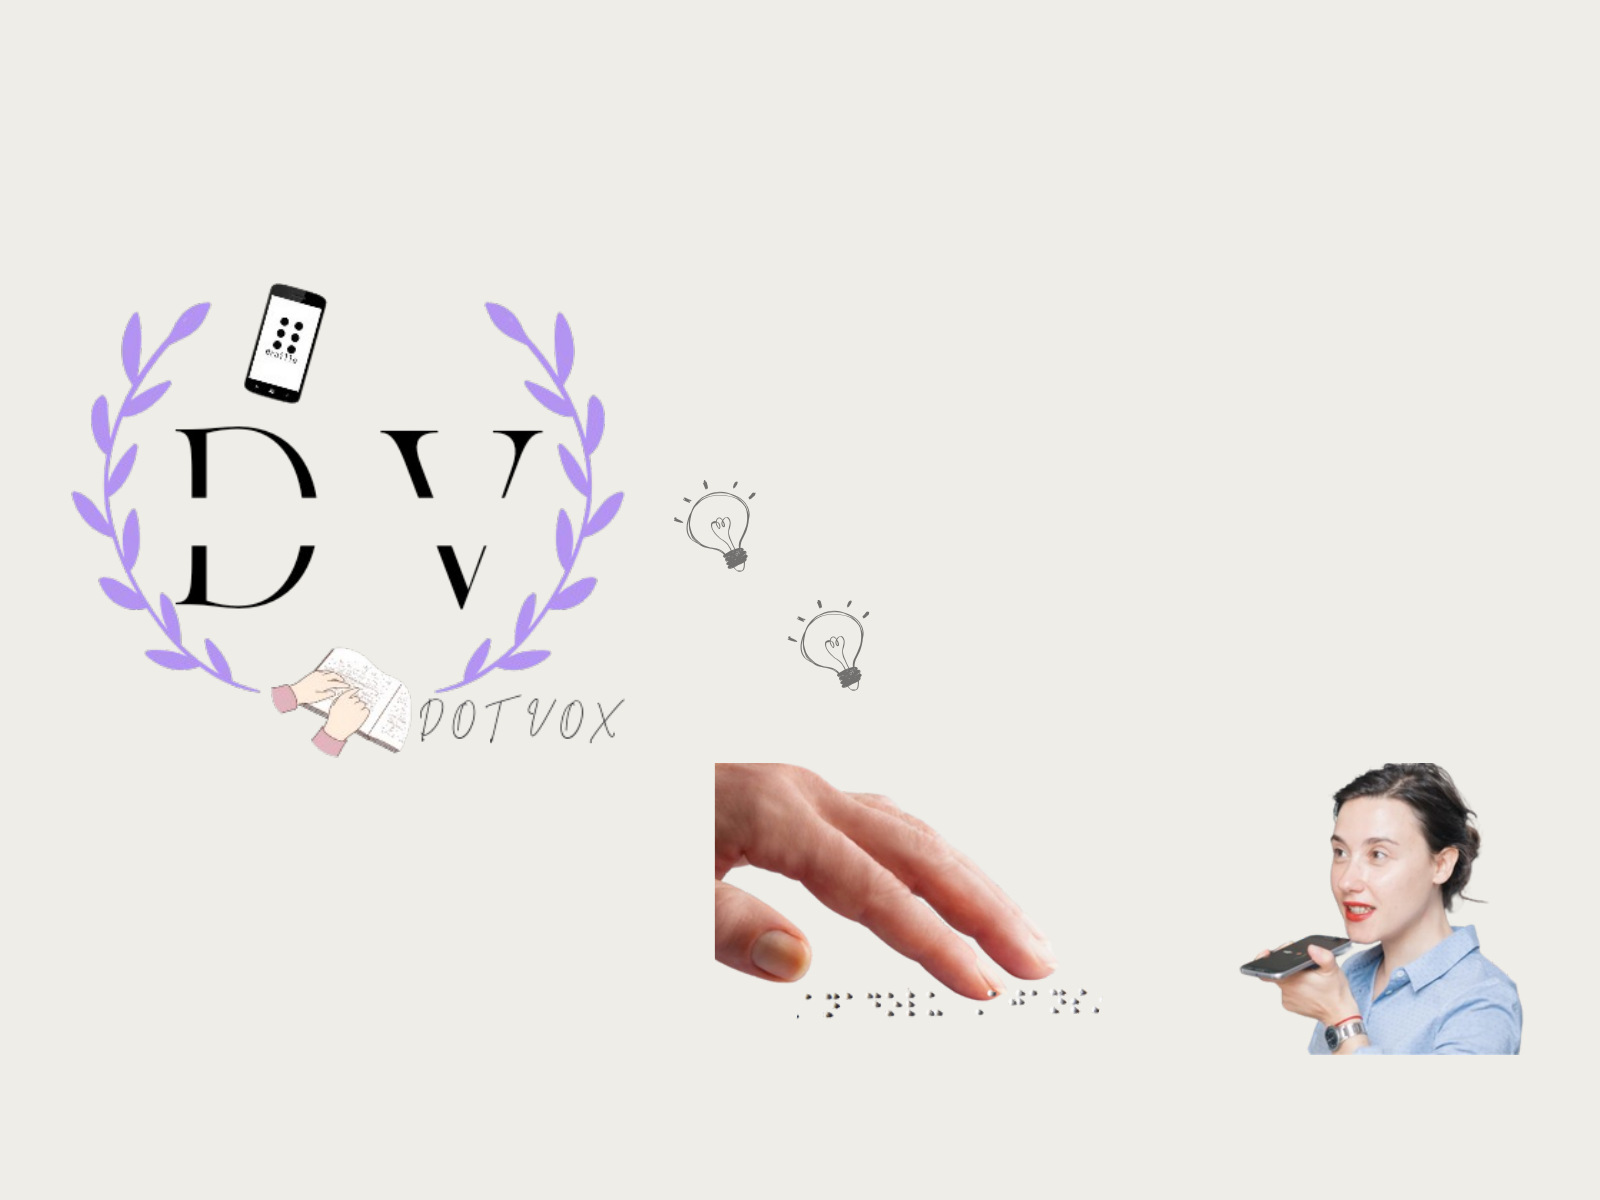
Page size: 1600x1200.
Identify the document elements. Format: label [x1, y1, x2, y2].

text_box [0, 169, 715, 885]
text_box [787, 867, 1118, 1127]
text_box [715, 480, 756, 573]
text_box [787, 600, 870, 693]
text_box [714, 763, 1566, 1055]
